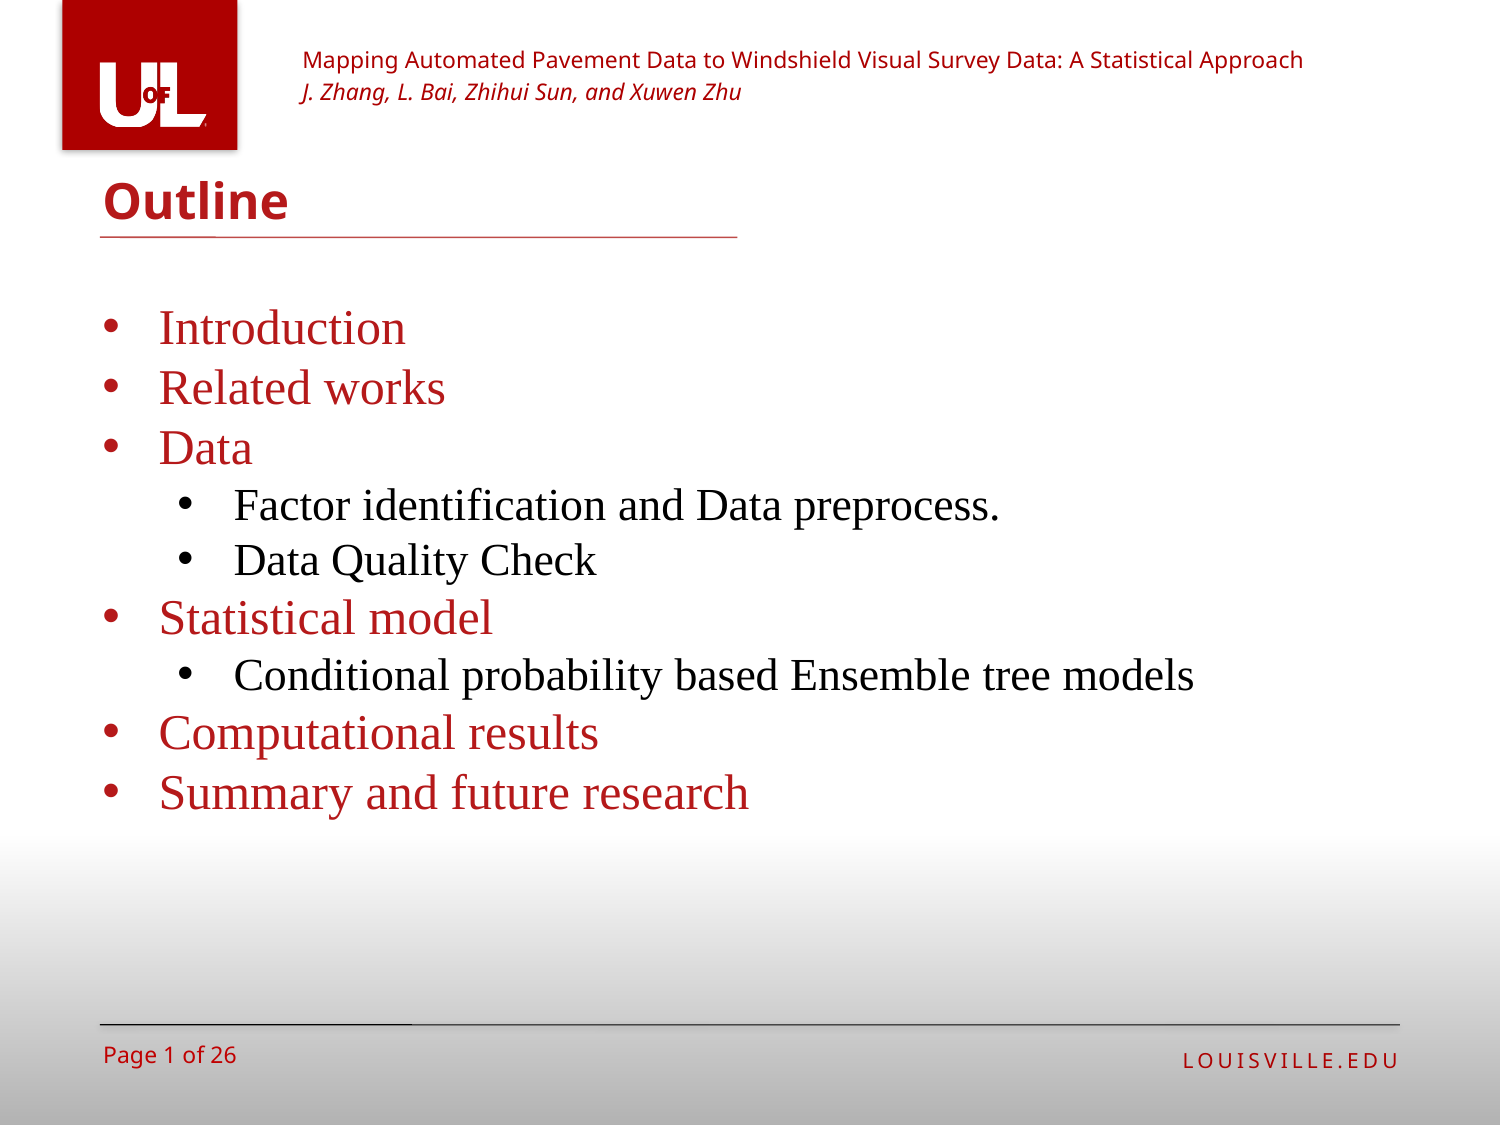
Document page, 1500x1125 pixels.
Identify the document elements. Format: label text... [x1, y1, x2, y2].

list Mapping Automated Pavement Data to Windshield Visual Survey Data: A Statistical Approach J. Zhang, L. Bai, Zhihui Sun, and Xuwen Zhu [287, 24, 1388, 113]
title Outline [87, 162, 738, 238]
text_box Page 1 of 26 [88, 1032, 252, 1075]
text_box Introduction Related works Data Factor identification and Data preprocess. Data Quality Check Statistical model Conditional probability based Ensemble tree models Computational results Summary and future research [87, 287, 1389, 1063]
